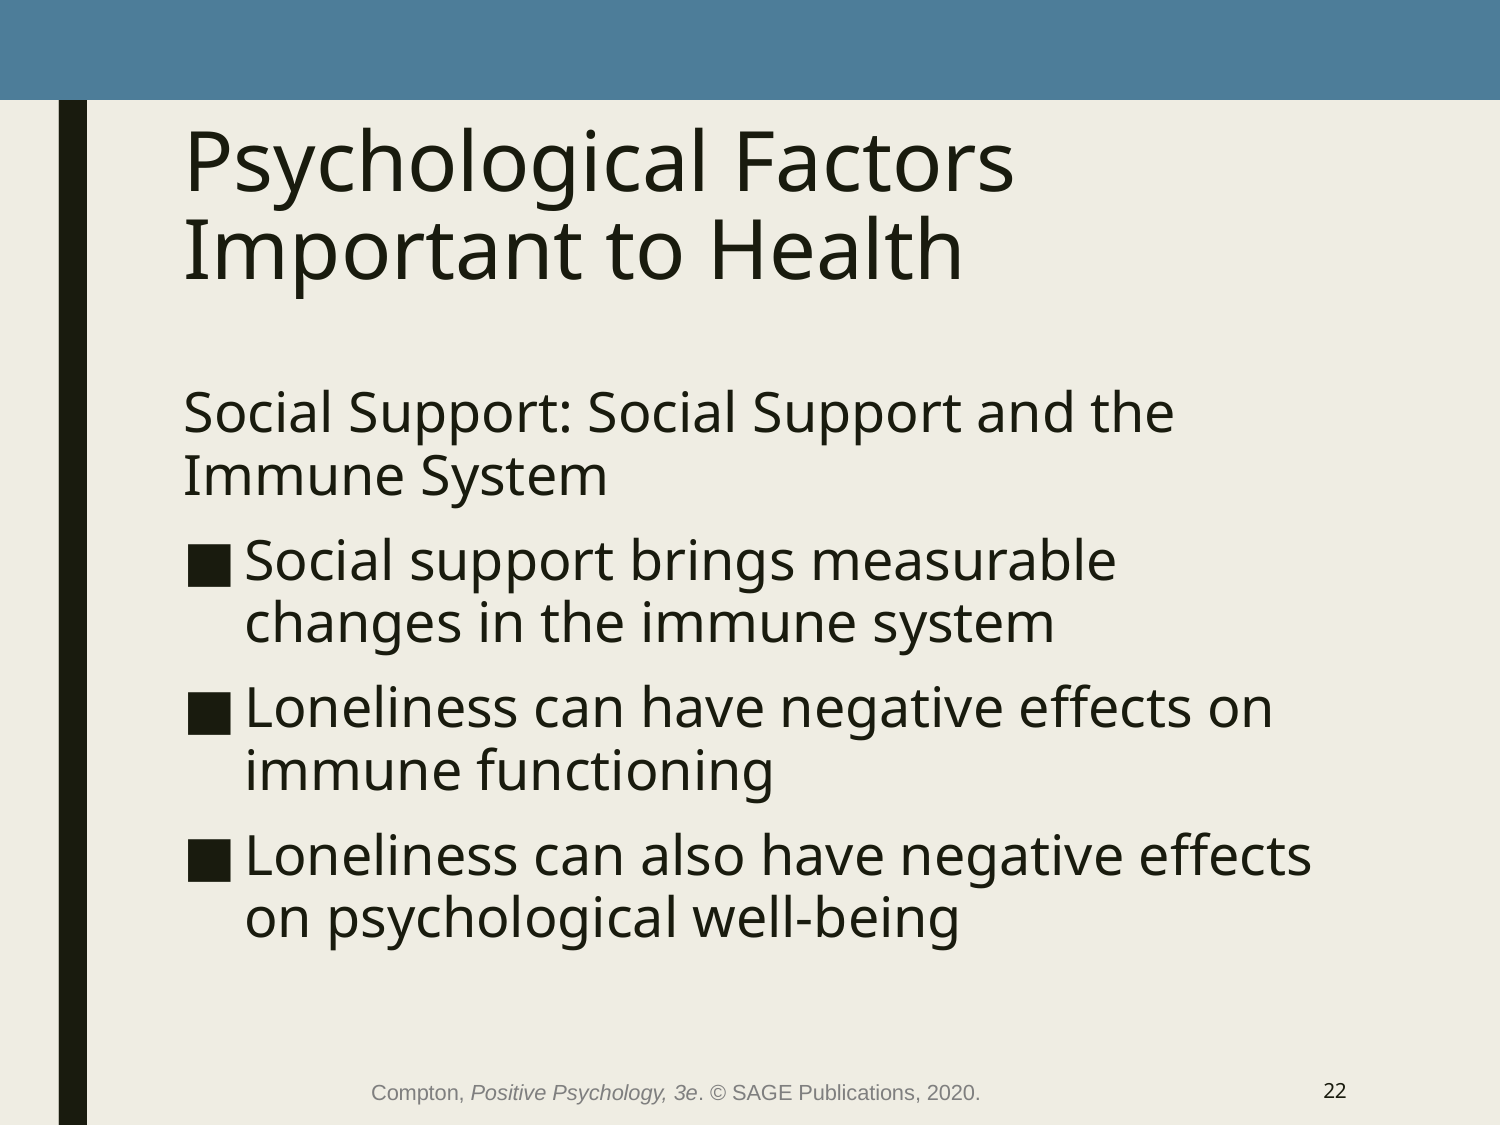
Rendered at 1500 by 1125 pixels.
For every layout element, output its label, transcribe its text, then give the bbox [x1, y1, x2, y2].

title Psychological Factors Important to Health [168, 112, 1351, 357]
footer Compton, Positive Psychology, 3e. © SAGE Publications, 2020. [355, 1058, 1129, 1125]
slide_number 22 [1165, 1058, 1362, 1125]
list Social Support: Social Support and the Immune System Social support brings measurable changes in the immune system Loneliness can have negative effects on immune functioning Loneliness can also have negative effects on psychological well-being [168, 375, 1351, 963]
